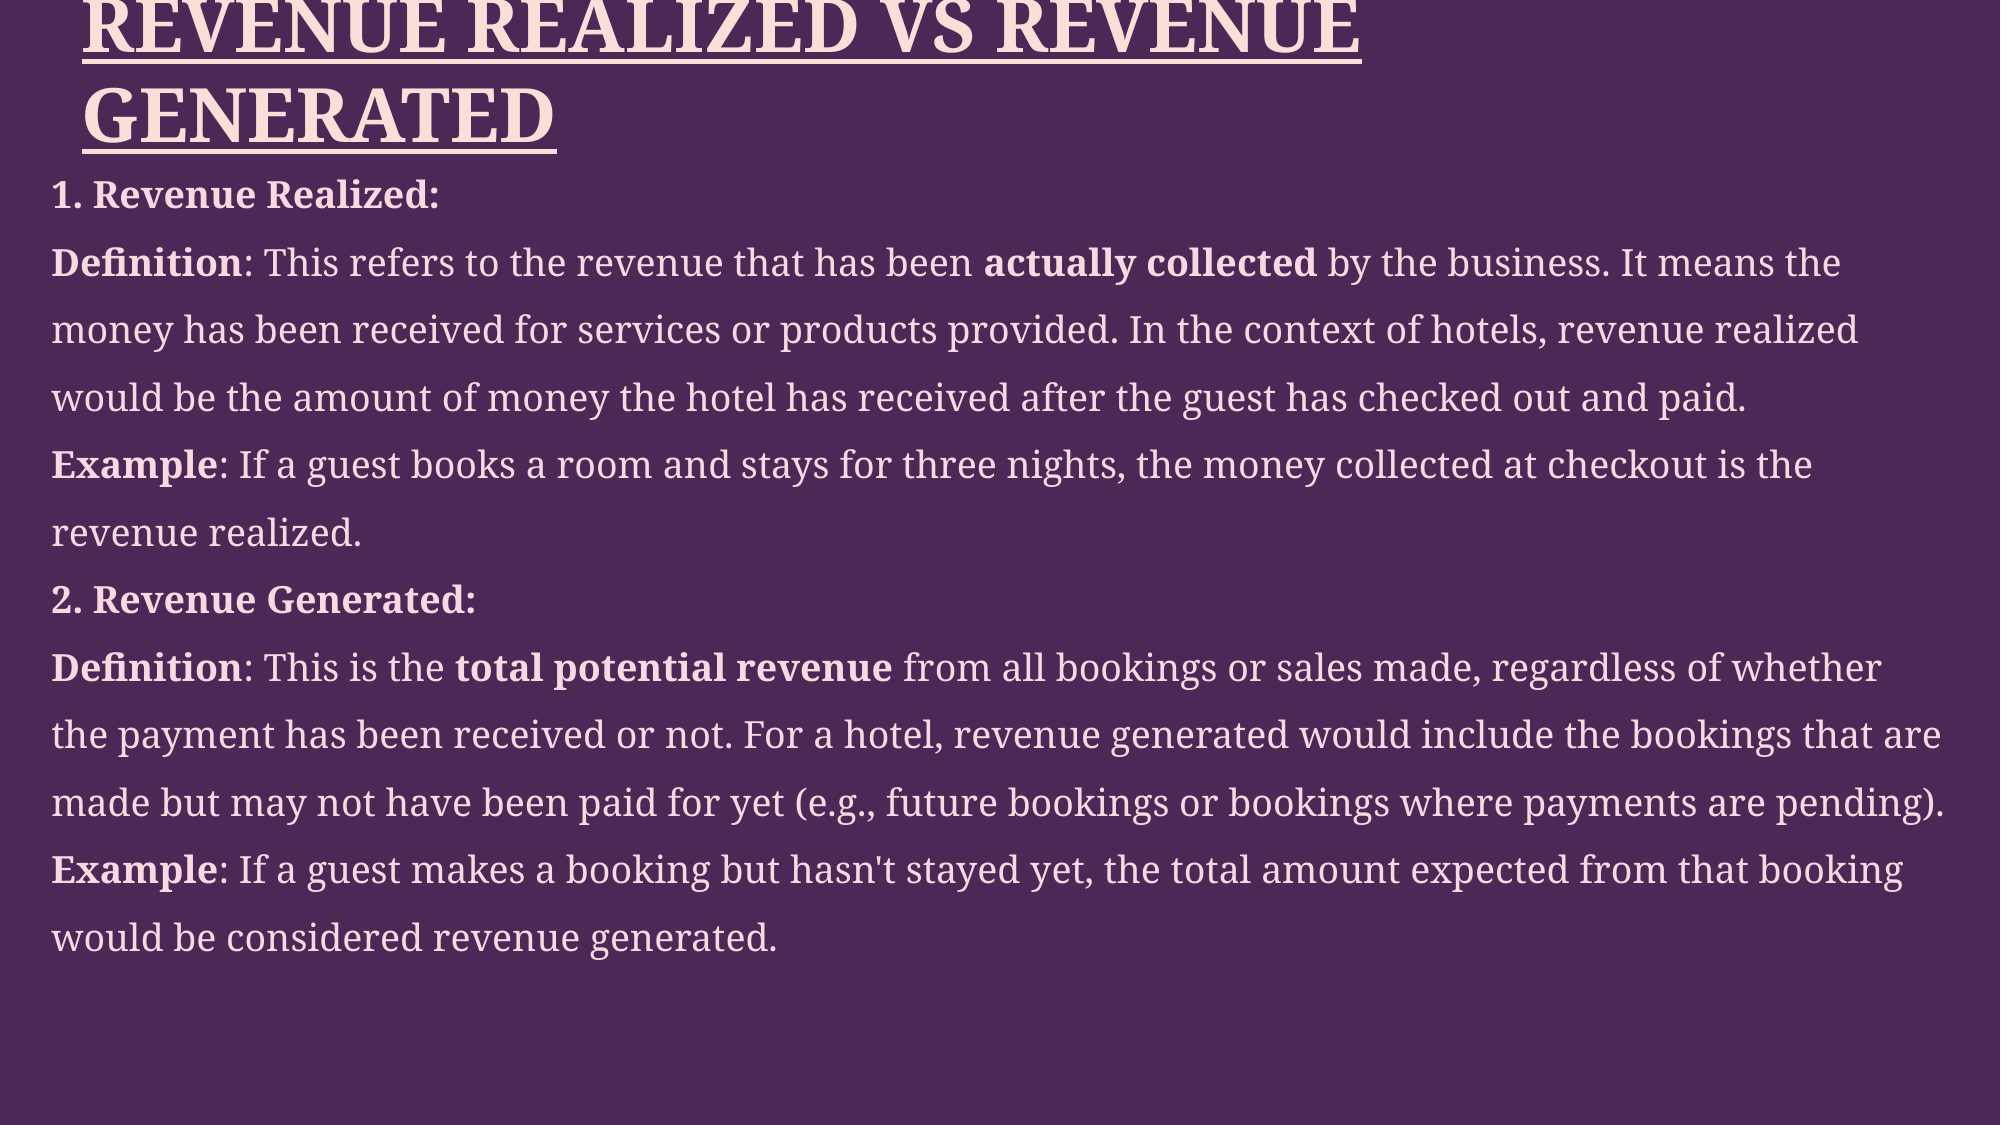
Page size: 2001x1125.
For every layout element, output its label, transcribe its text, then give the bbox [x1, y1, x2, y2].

text_box 1. Revenue Realized: Definition: This refers to the revenue that has been actually collected by the business. It means the money has been received for services or products provided. In the context of hotels, revenue realized would be the amount of money the hotel has received after the guest has checked out and paid. Example: If a guest books a room and stays for three nights, the money collected at checkout is the revenue realized. 2. Revenue Generated: Definition: This is the total potential revenue from all bookings or sales made, regardless of whether the payment has been received or not. For a hotel, revenue generated would include the bookings that are made but may not have been paid for yet (e.g., future bookings or bookings where payments are pending). Example: If a guest makes a booking but hasn't stayed yet, the total amount expected from that booking would be considered revenue generated. [36, 141, 1964, 1034]
text_box REVENUE REALIZED VS REVENUE GENERATED [66, 0, 1698, 172]
